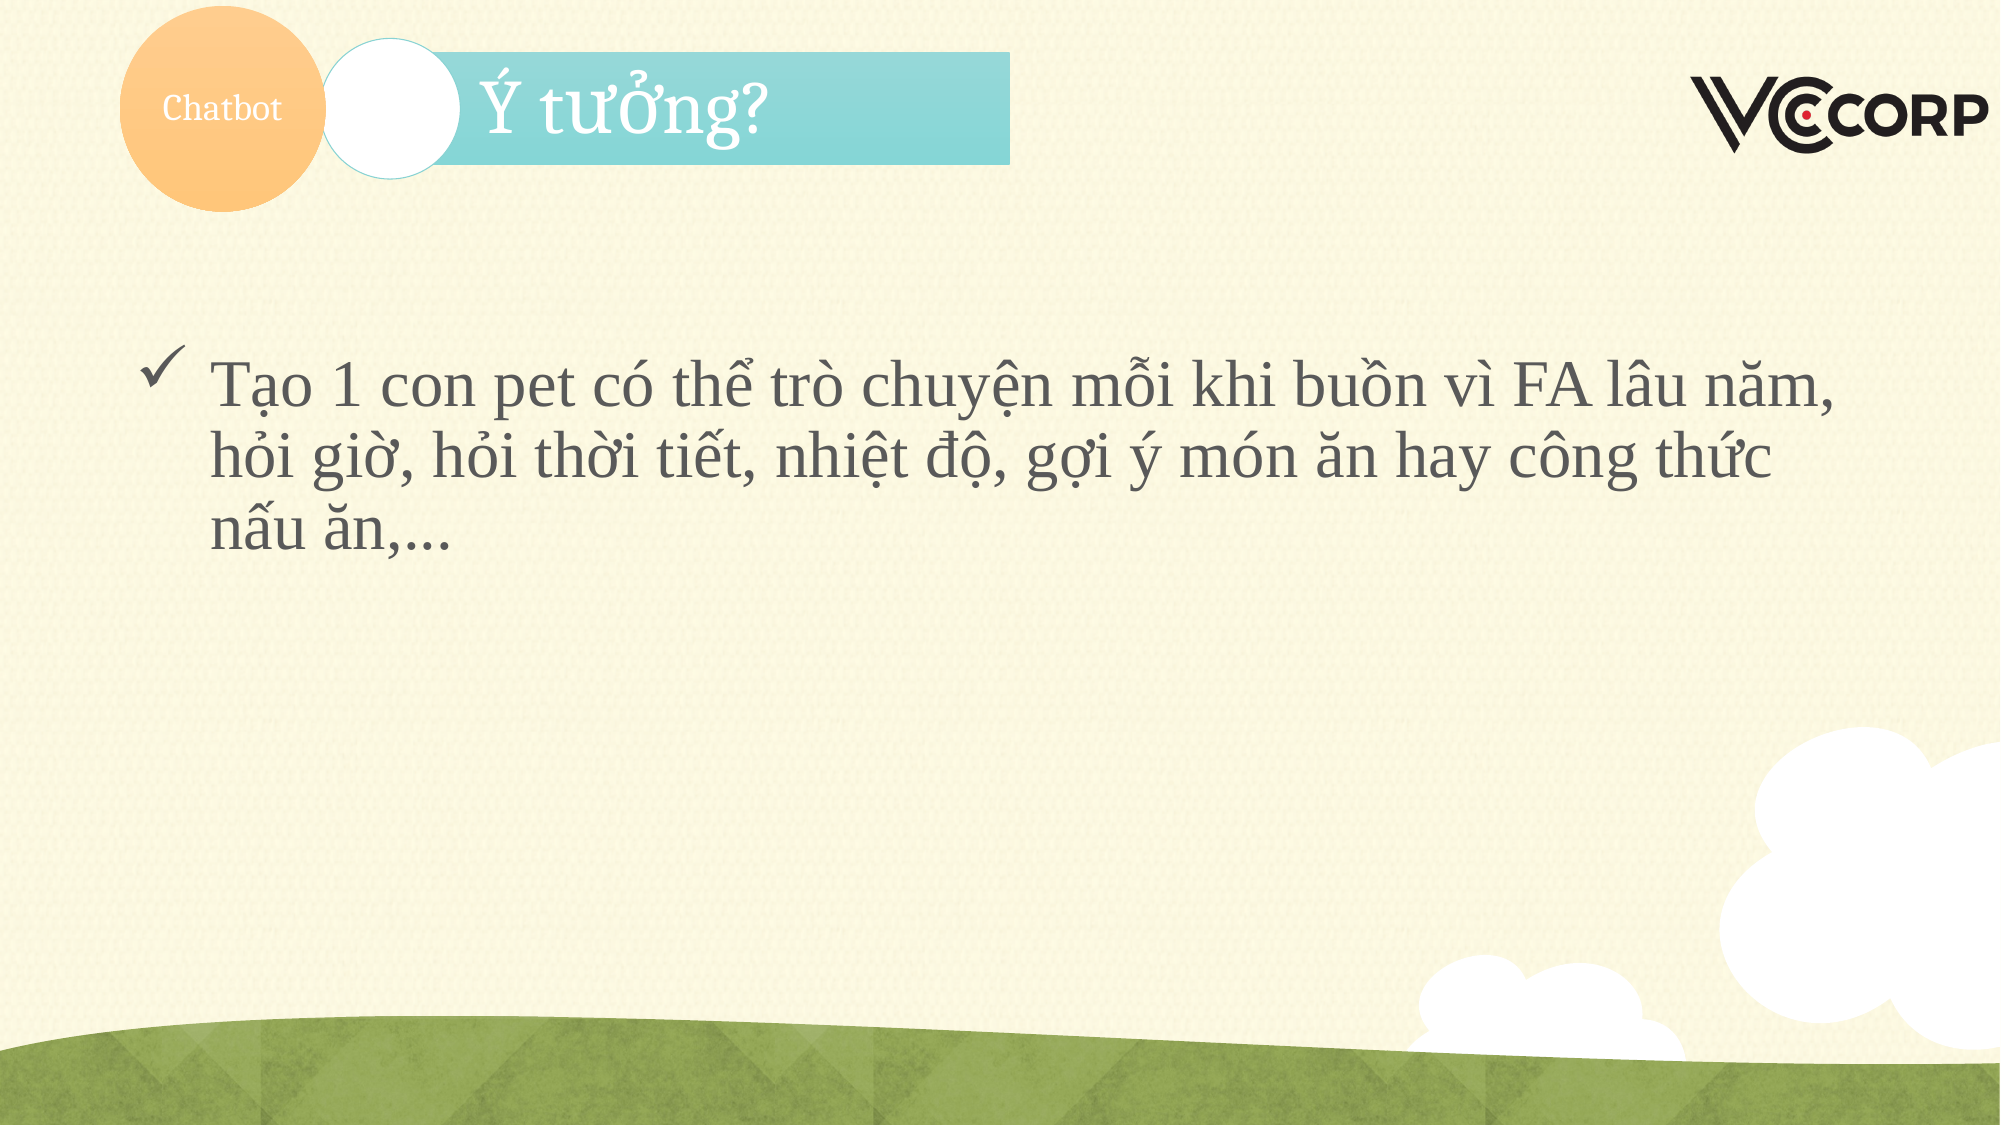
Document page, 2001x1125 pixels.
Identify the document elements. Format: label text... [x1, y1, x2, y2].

picture [0, 0, 2001, 1125]
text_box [390, 52, 1010, 166]
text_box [119, 5, 326, 212]
text_box [326, 37, 433, 180]
list Tạo 1 con pet có thể trò chuyện mỗi khi buồn vì FA lâu năm, hỏi giờ, hỏi thời tiết, nhiệt độ, gợi ý món ăn hay công thức nấu ăn,... [120, 236, 1880, 999]
